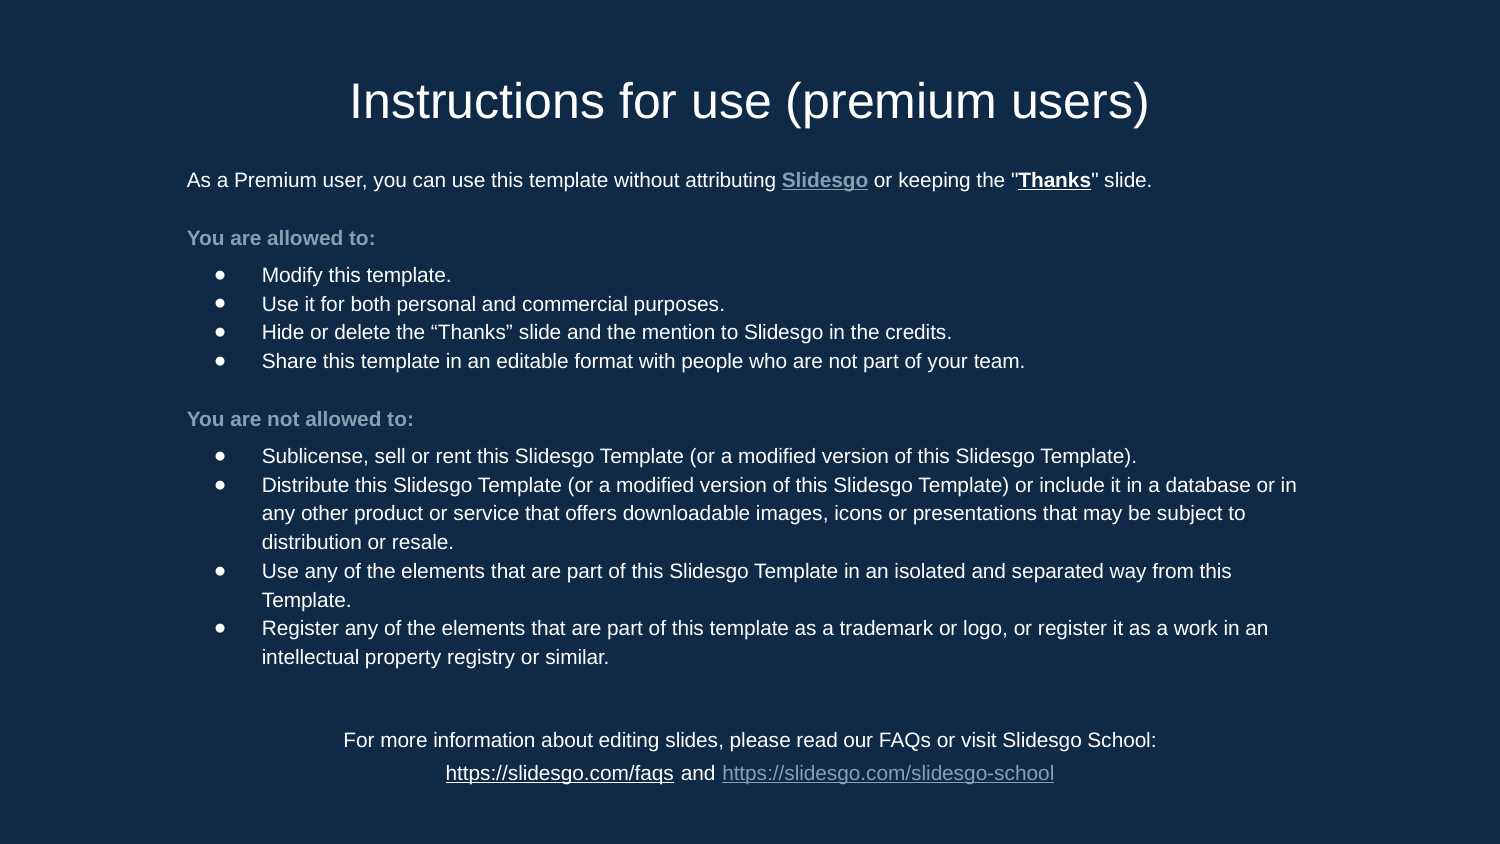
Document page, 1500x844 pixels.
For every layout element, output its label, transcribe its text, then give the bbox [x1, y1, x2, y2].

text_box For more information about editing slides, please read our FAQs or visit Slidesgo School: https://slidesgo.com/faqs and https://slidesgo.com/slidesgo-school [171, 707, 1328, 780]
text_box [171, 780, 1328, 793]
text_box As a Premium user, you can use this template without attributing Slidesgo or keeping the "Thanks" slide. You are allowed to: Modify this template. Use it for both personal and commercial purposes. Hide or delete the “Thanks” slide and the mention to Slidesgo in the credits. Share this template in an editable format with people who are not part of your team. You are not allowed to: Sublicense, sell or rent this Slidesgo Template (or a modified version of this Slidesgo Template). Distribute this Slidesgo Template (or a modified version of this Slidesgo Template) or include it in a database or in any other product or service that offers downloadable images, icons or presentations that may be subject to distribution or resale. Use any of the elements that are part of this Slidesgo Template in an isolated and separated way from this Template. Register any of the elements that are part of this template as a trademark or logo, or register it as a work in an intellectual property registry or similar. [171, 148, 1328, 707]
title Instructions for use (premium users) [171, 53, 1328, 133]
